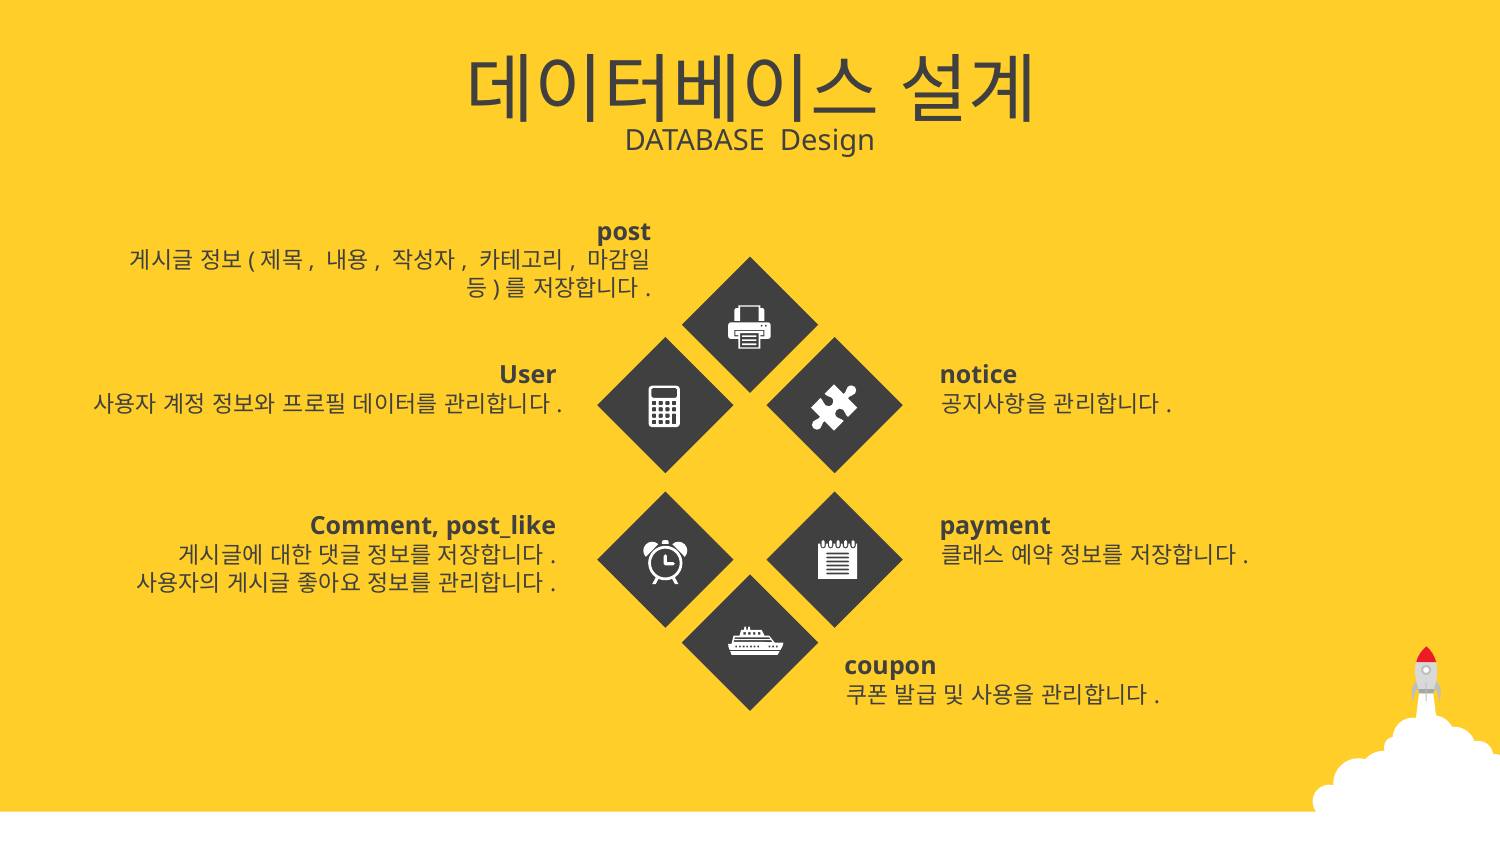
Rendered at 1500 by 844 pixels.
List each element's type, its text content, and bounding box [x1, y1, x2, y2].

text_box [111, 207, 667, 310]
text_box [97, 501, 572, 605]
list DATABASE Design [0, 114, 1500, 162]
text_box [726, 303, 773, 329]
list 데이터베이스 설계 [39, 41, 1464, 114]
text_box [829, 641, 1304, 717]
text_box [924, 501, 1400, 577]
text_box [522, 330, 978, 637]
text_box [726, 646, 785, 657]
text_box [924, 350, 1400, 426]
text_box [76, 350, 572, 453]
